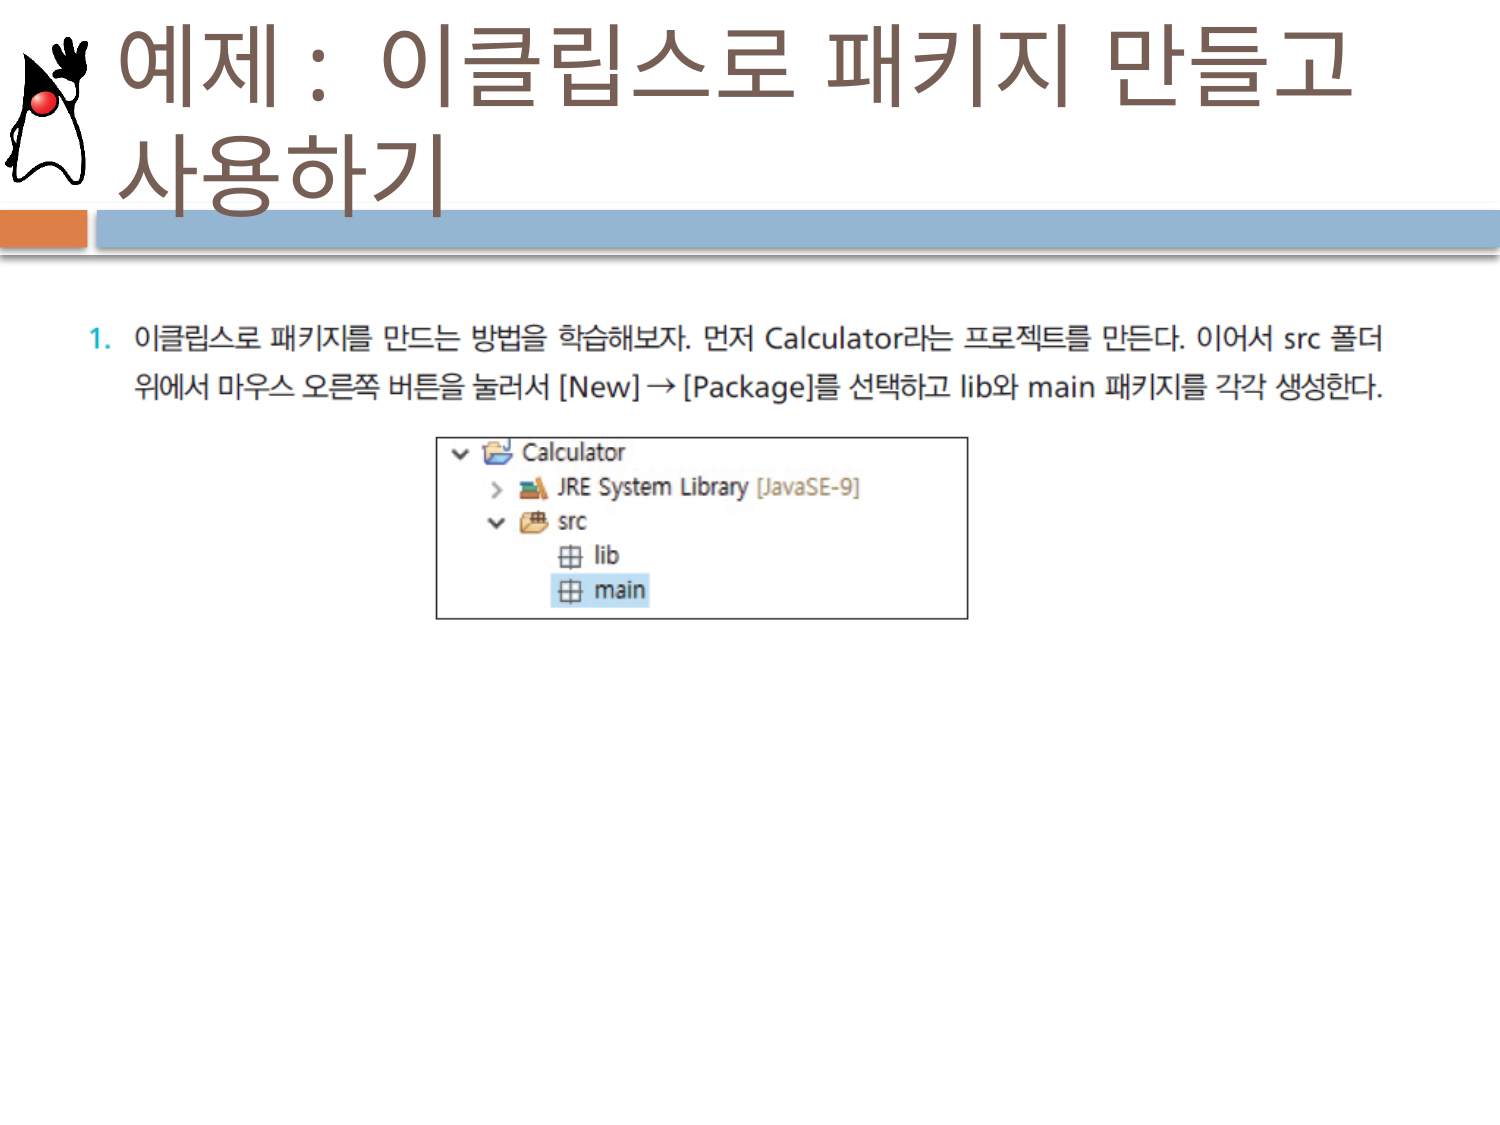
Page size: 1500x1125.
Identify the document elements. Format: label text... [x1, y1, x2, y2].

picture [5, 37, 88, 185]
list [80, 309, 1419, 636]
title 예제: 이클립스로 패키지 만들고 사용하기 [100, 37, 1438, 200]
